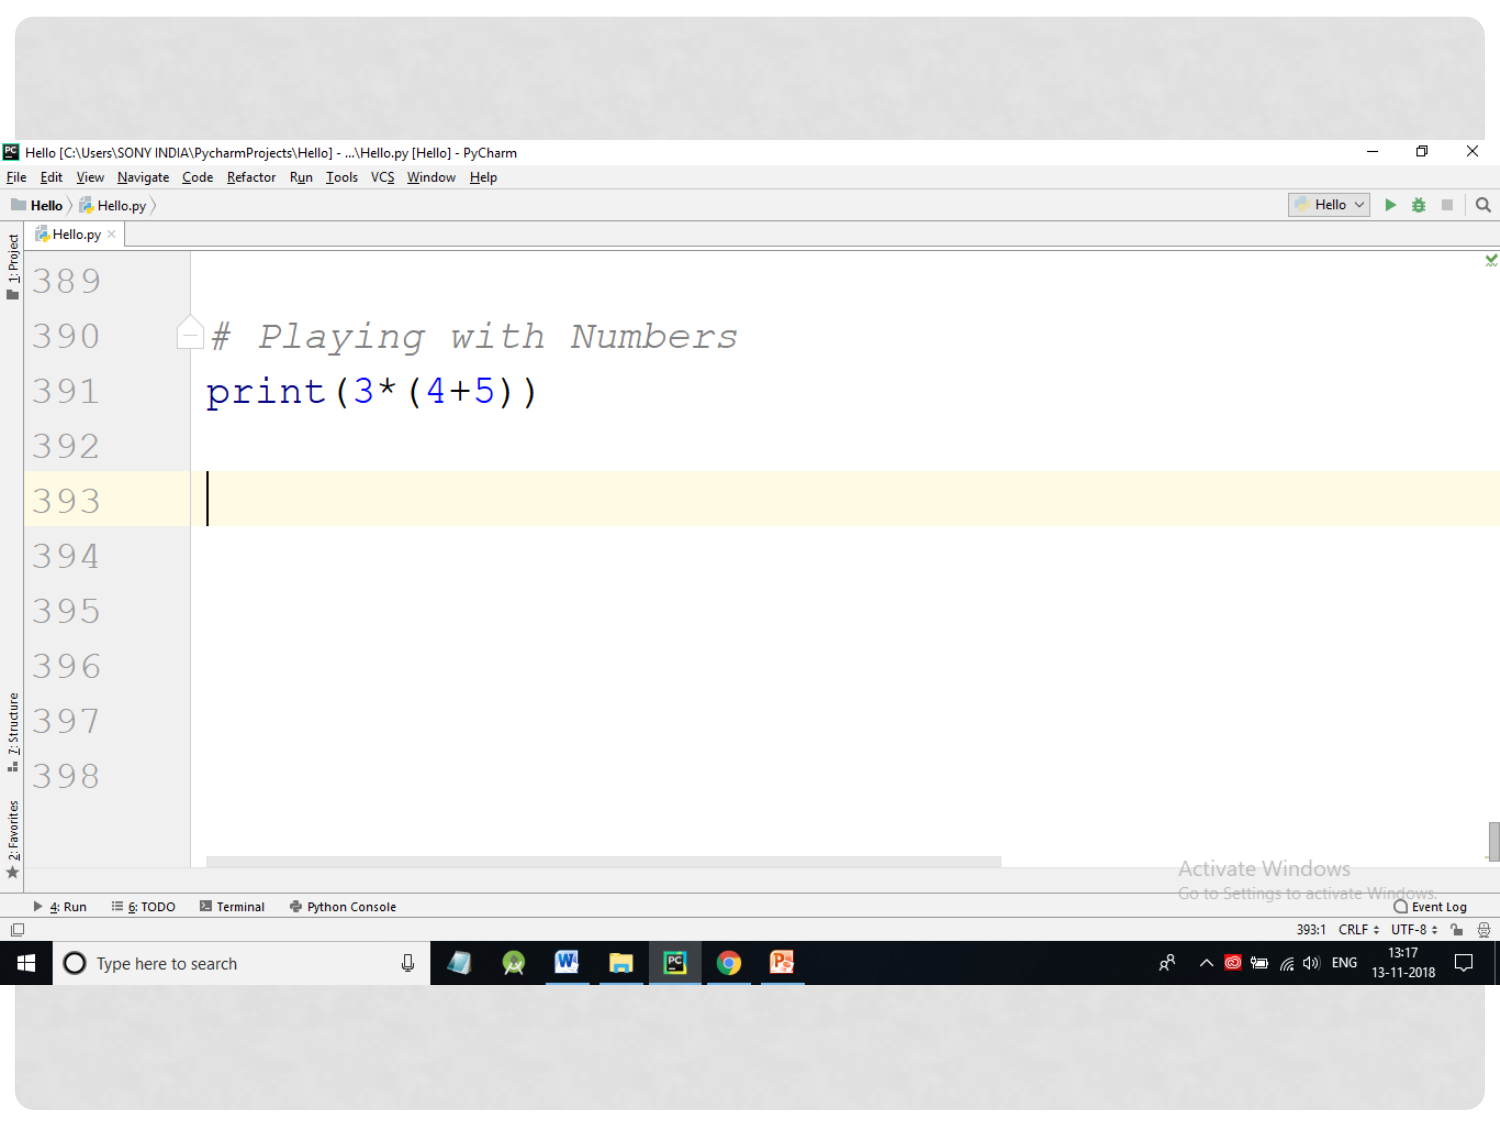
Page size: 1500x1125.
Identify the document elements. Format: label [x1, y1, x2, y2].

picture [0, 140, 1500, 985]
